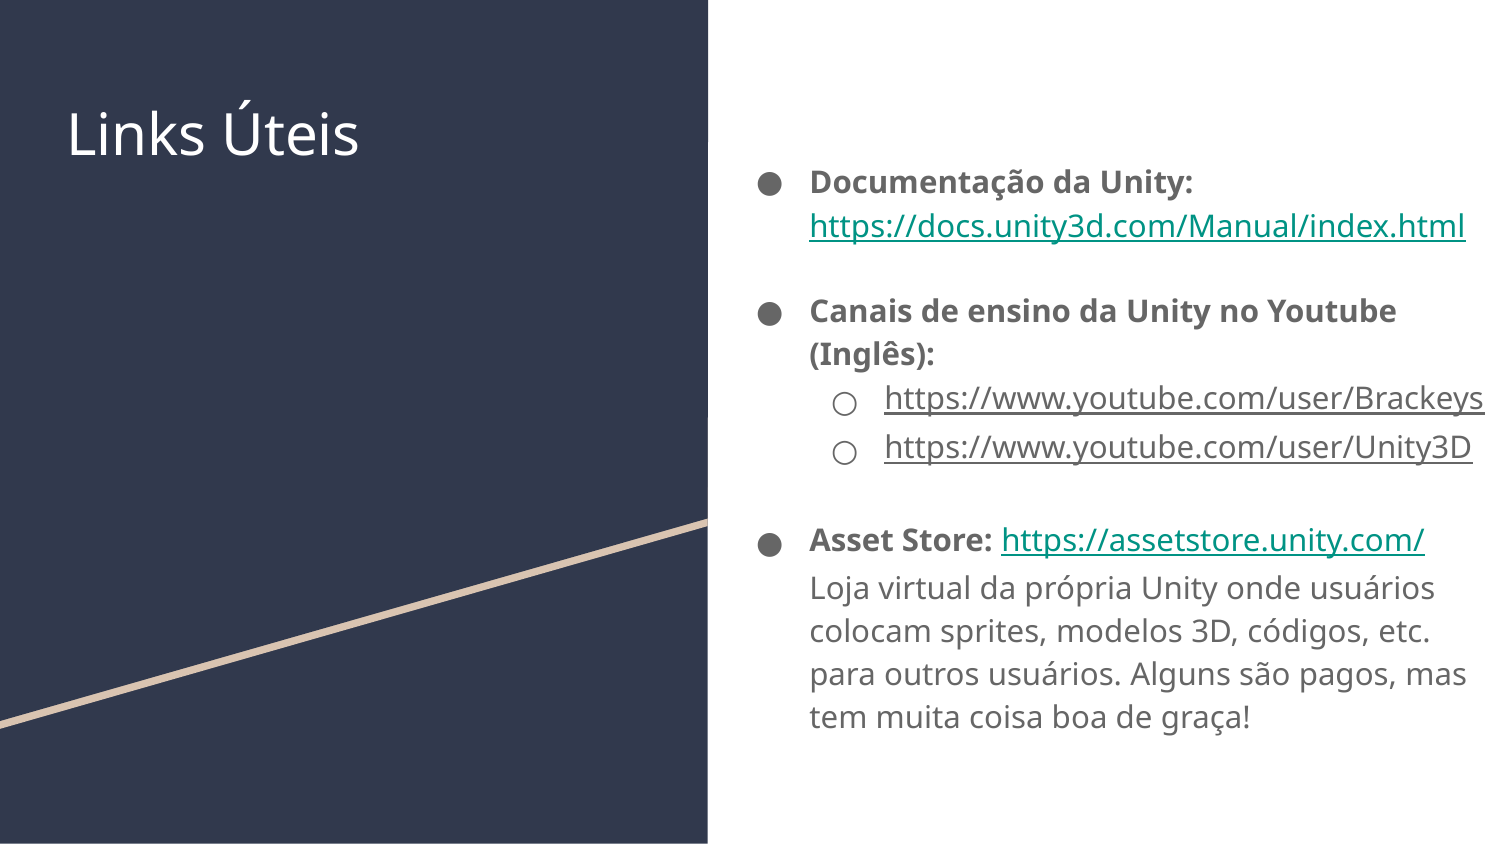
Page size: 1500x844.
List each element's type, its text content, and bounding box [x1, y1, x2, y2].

title Links Úteis [51, 82, 660, 494]
list Documentação da Unity: https://docs.unity3d.com/Manual/index.html Canais de ensino da Unity no Youtube (Inglês): https://www.youtube.com/user/Brackeys https://www.youtube.com/user/Unity3D Asset Store: https://assetstore.unity.com/ Loja virtual da própria Unity onde usuários colocam sprites, modelos 3D, códigos, etc. para outros usuários. Alguns são pagos, mas tem muita coisa boa de graça! [719, 141, 1500, 703]
